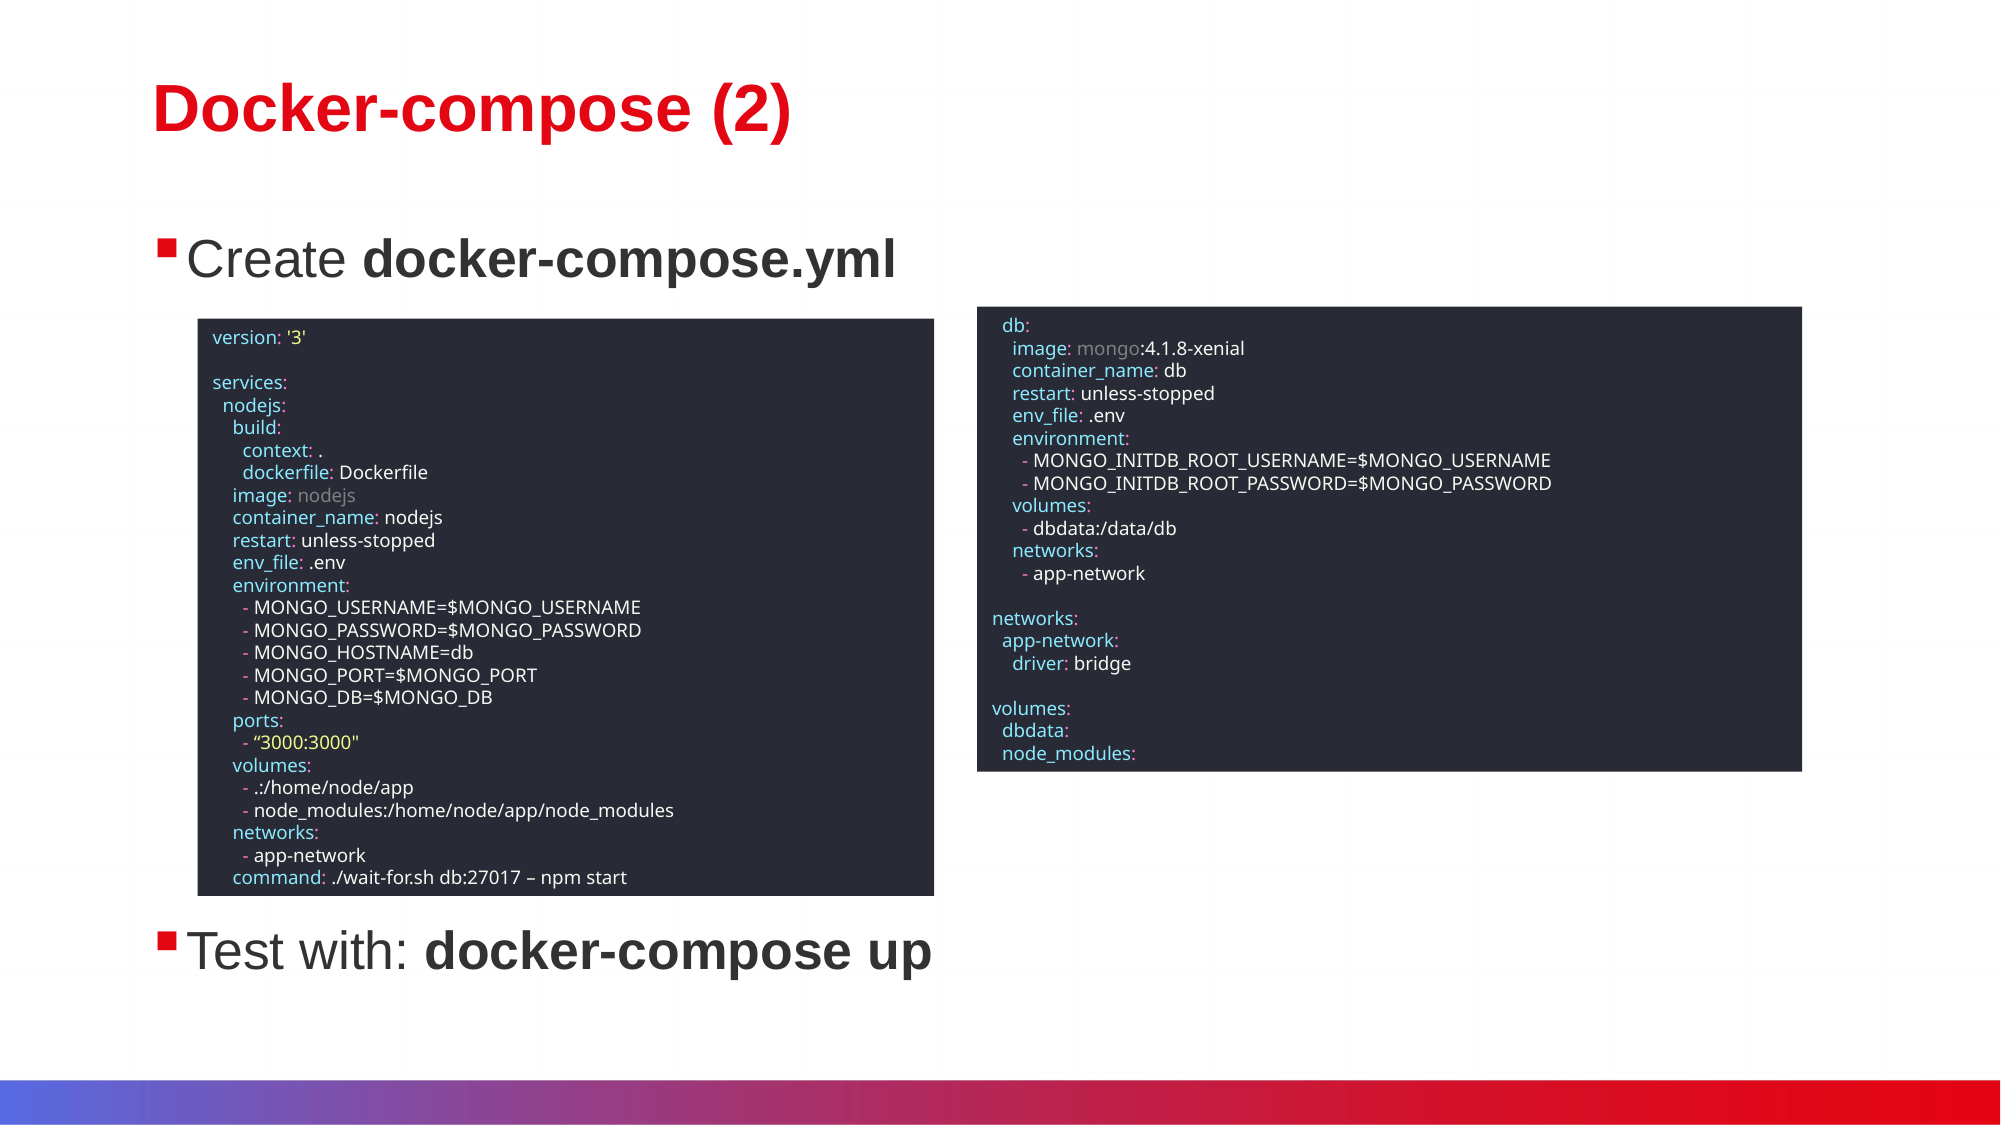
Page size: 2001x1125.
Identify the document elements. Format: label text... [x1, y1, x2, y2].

title Docker-compose (2) [137, 66, 1863, 155]
list Create docker-compose.yml Test with: docker-compose up [137, 223, 1863, 992]
picture [0, 0, 2001, 1125]
text_box db: image: mongo:4.1.8-xenial container_name: db restart: unless-stopped env_file: .env environment: - MONGO_INITDB_ROOT_USERNAME=$MONGO_USERNAME - MONGO_INITDB_ROOT_PASSWORD=$MONGO_PASSWORD volumes: - dbdata:/data/db networks: - app-network networks: app-network: driver: bridge volumes: dbdata: node_modules: [977, 306, 1803, 772]
text_box version: '3' services: nodejs: build: context: . dockerfile: Dockerfile image: nodejs container_name: nodejs restart: unless-stopped env_file: .env environment: - MONGO_USERNAME=$MONGO_USERNAME - MONGO_PASSWORD=$MONGO_PASSWORD - MONGO_HOSTNAME=db - MONGO_PORT=$MONGO_PORT - MONGO_DB=$MONGO_DB ports: - “3000:3000" volumes: - .:/home/node/app - node_modules:/home/node/app/node_modules networks: - app-network command: ./wait-for.sh db:27017 – npm start [197, 318, 935, 896]
